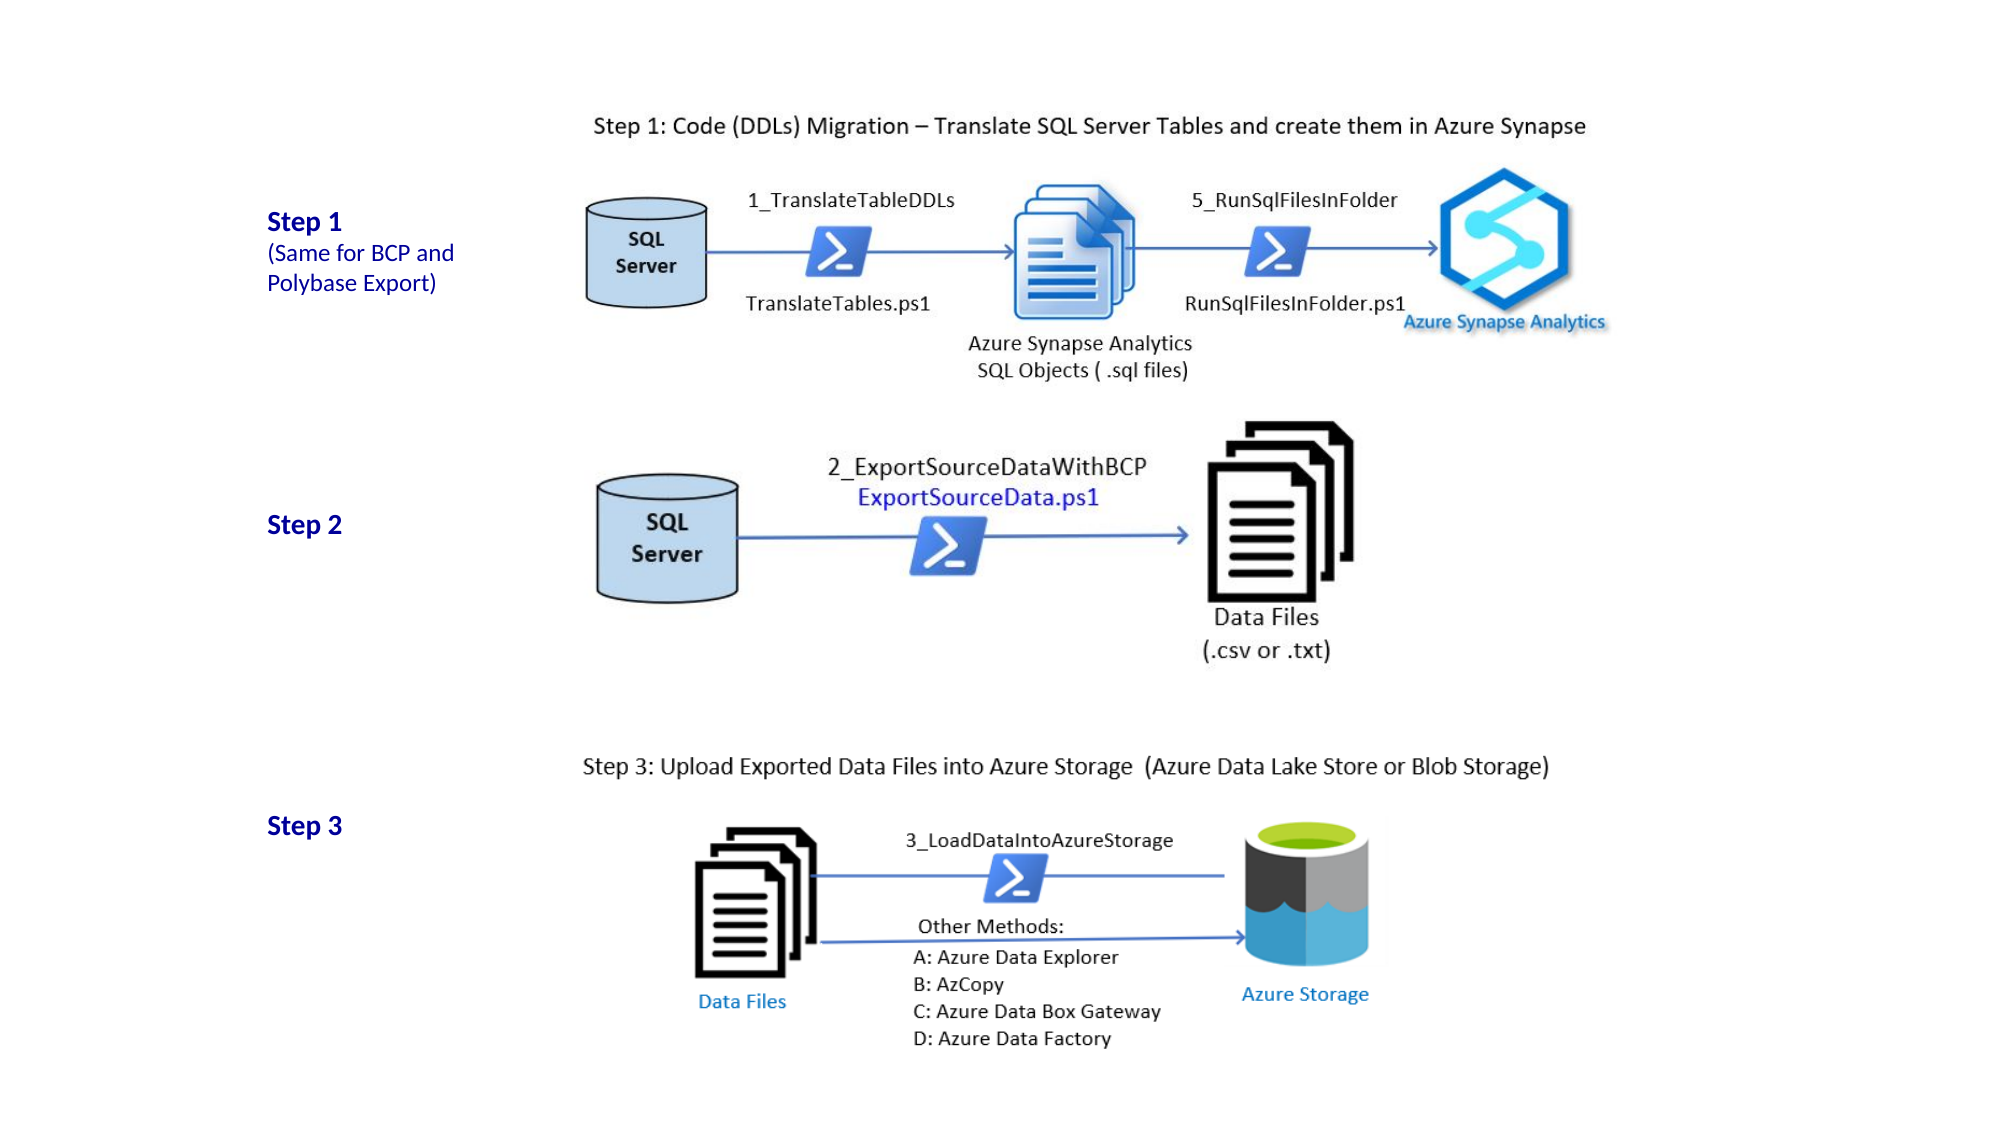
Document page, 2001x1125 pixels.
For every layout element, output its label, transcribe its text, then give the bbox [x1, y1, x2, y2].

picture [543, 724, 1579, 1077]
text_box Step 1 (Same for BCP and Polybase Export) [267, 201, 490, 332]
text_box Step 2 [267, 505, 401, 541]
picture [521, 93, 1627, 695]
text_box Step 3 [267, 806, 401, 842]
